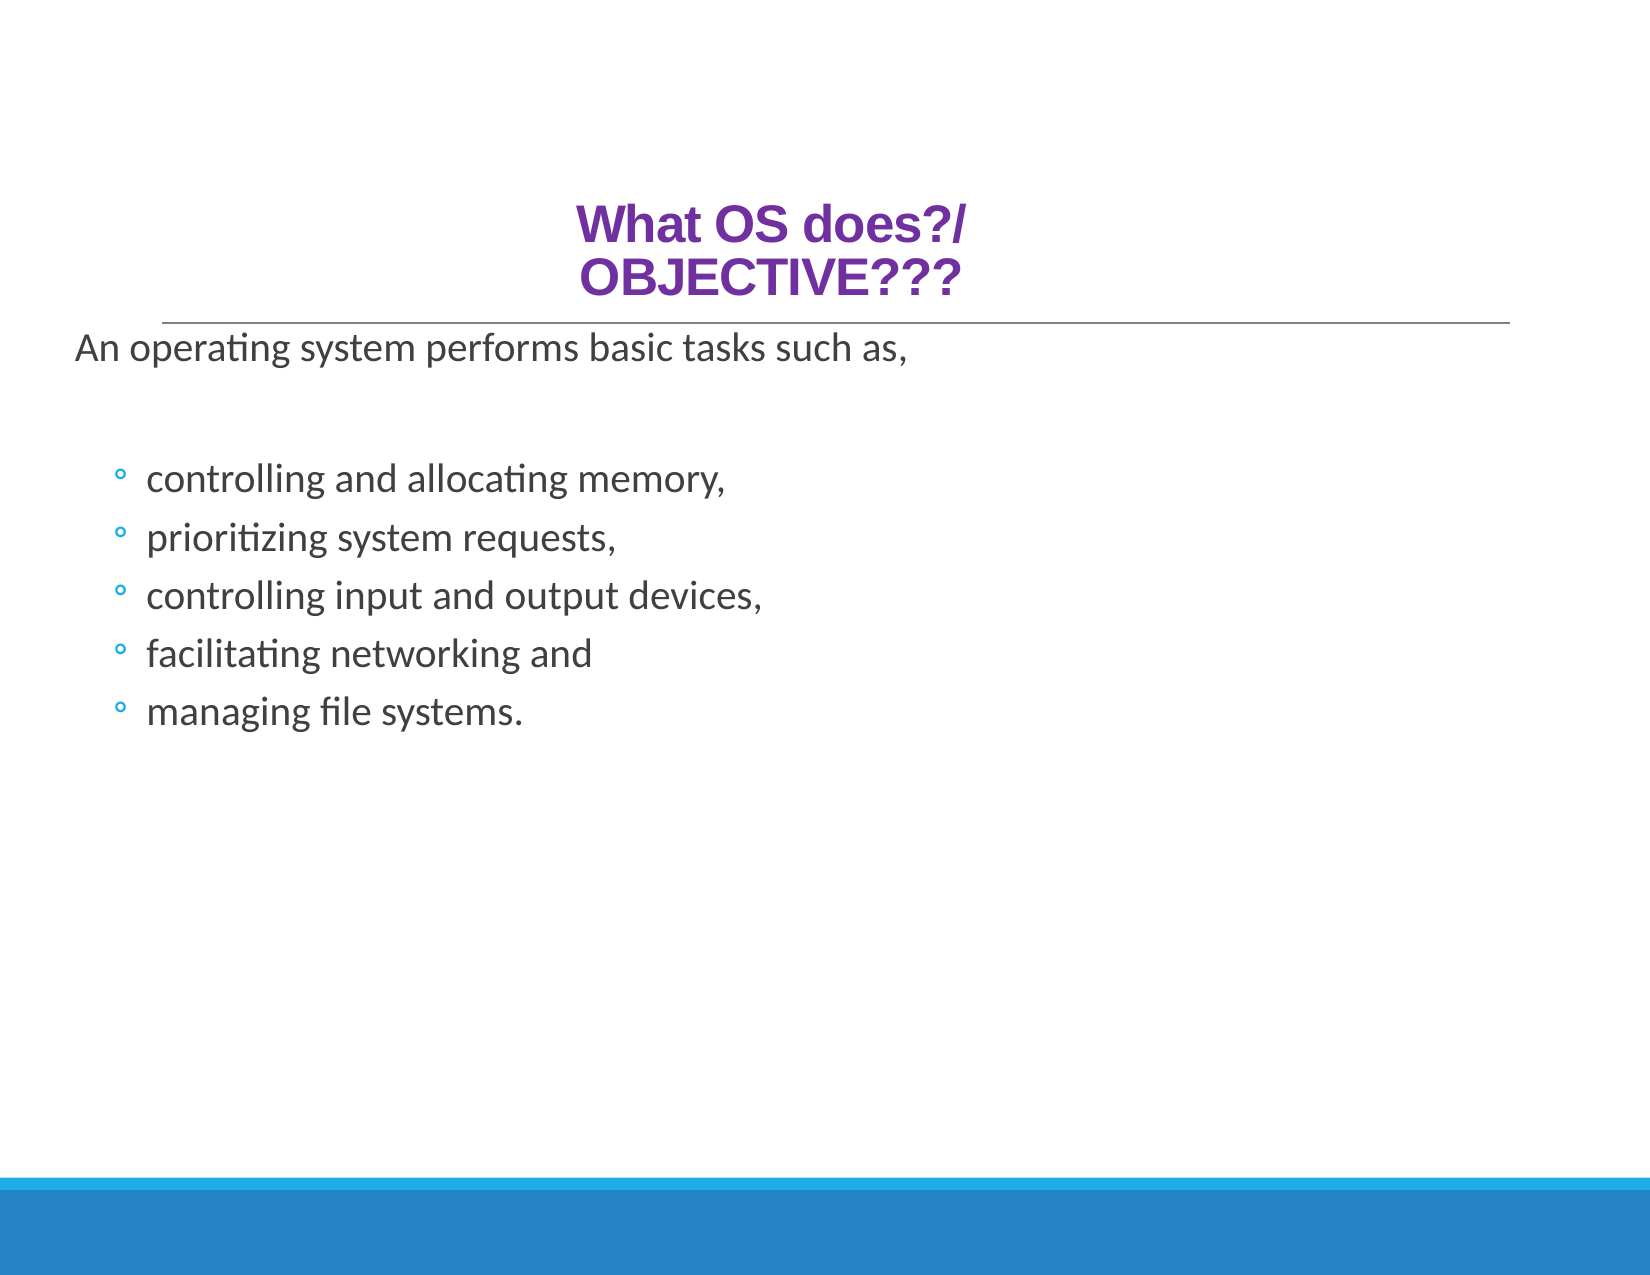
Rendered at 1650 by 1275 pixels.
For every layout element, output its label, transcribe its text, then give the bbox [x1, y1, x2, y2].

title What OS does?/ OBJECTIVE??? [122, 190, 1422, 314]
list An operating system performs basic tasks such as, controlling and allocating memory, prioritizing system requests, controlling input and output devices, facilitating networking and managing file systems. [44, 314, 1571, 916]
